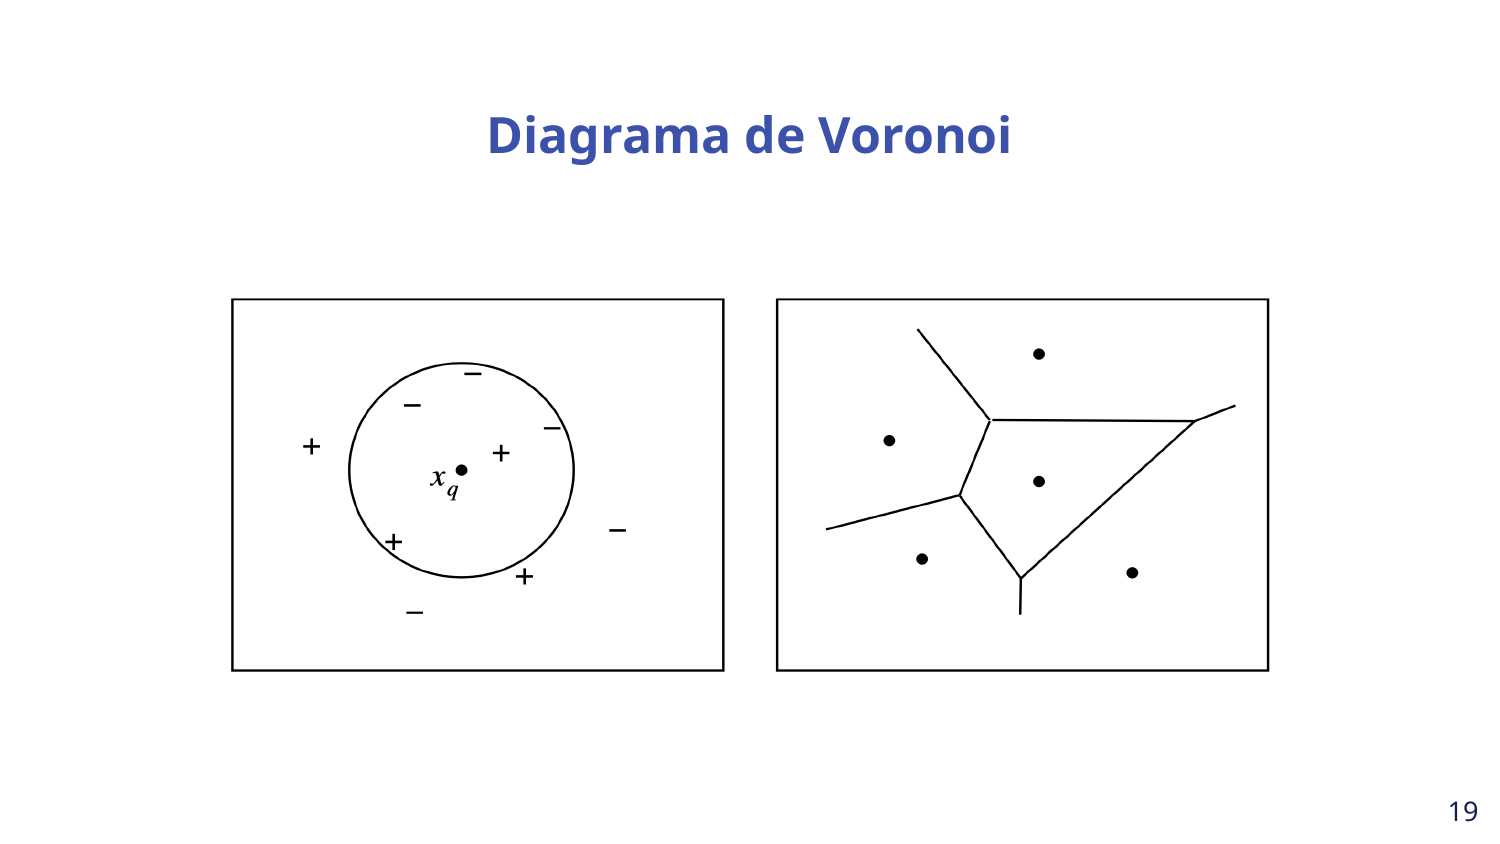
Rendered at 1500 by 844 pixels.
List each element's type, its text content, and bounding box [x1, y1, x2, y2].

slide_number ‹#› [1403, 779, 1494, 844]
picture [218, 289, 1282, 680]
text_box Diagrama de Voronoi [0, 88, 1500, 183]
